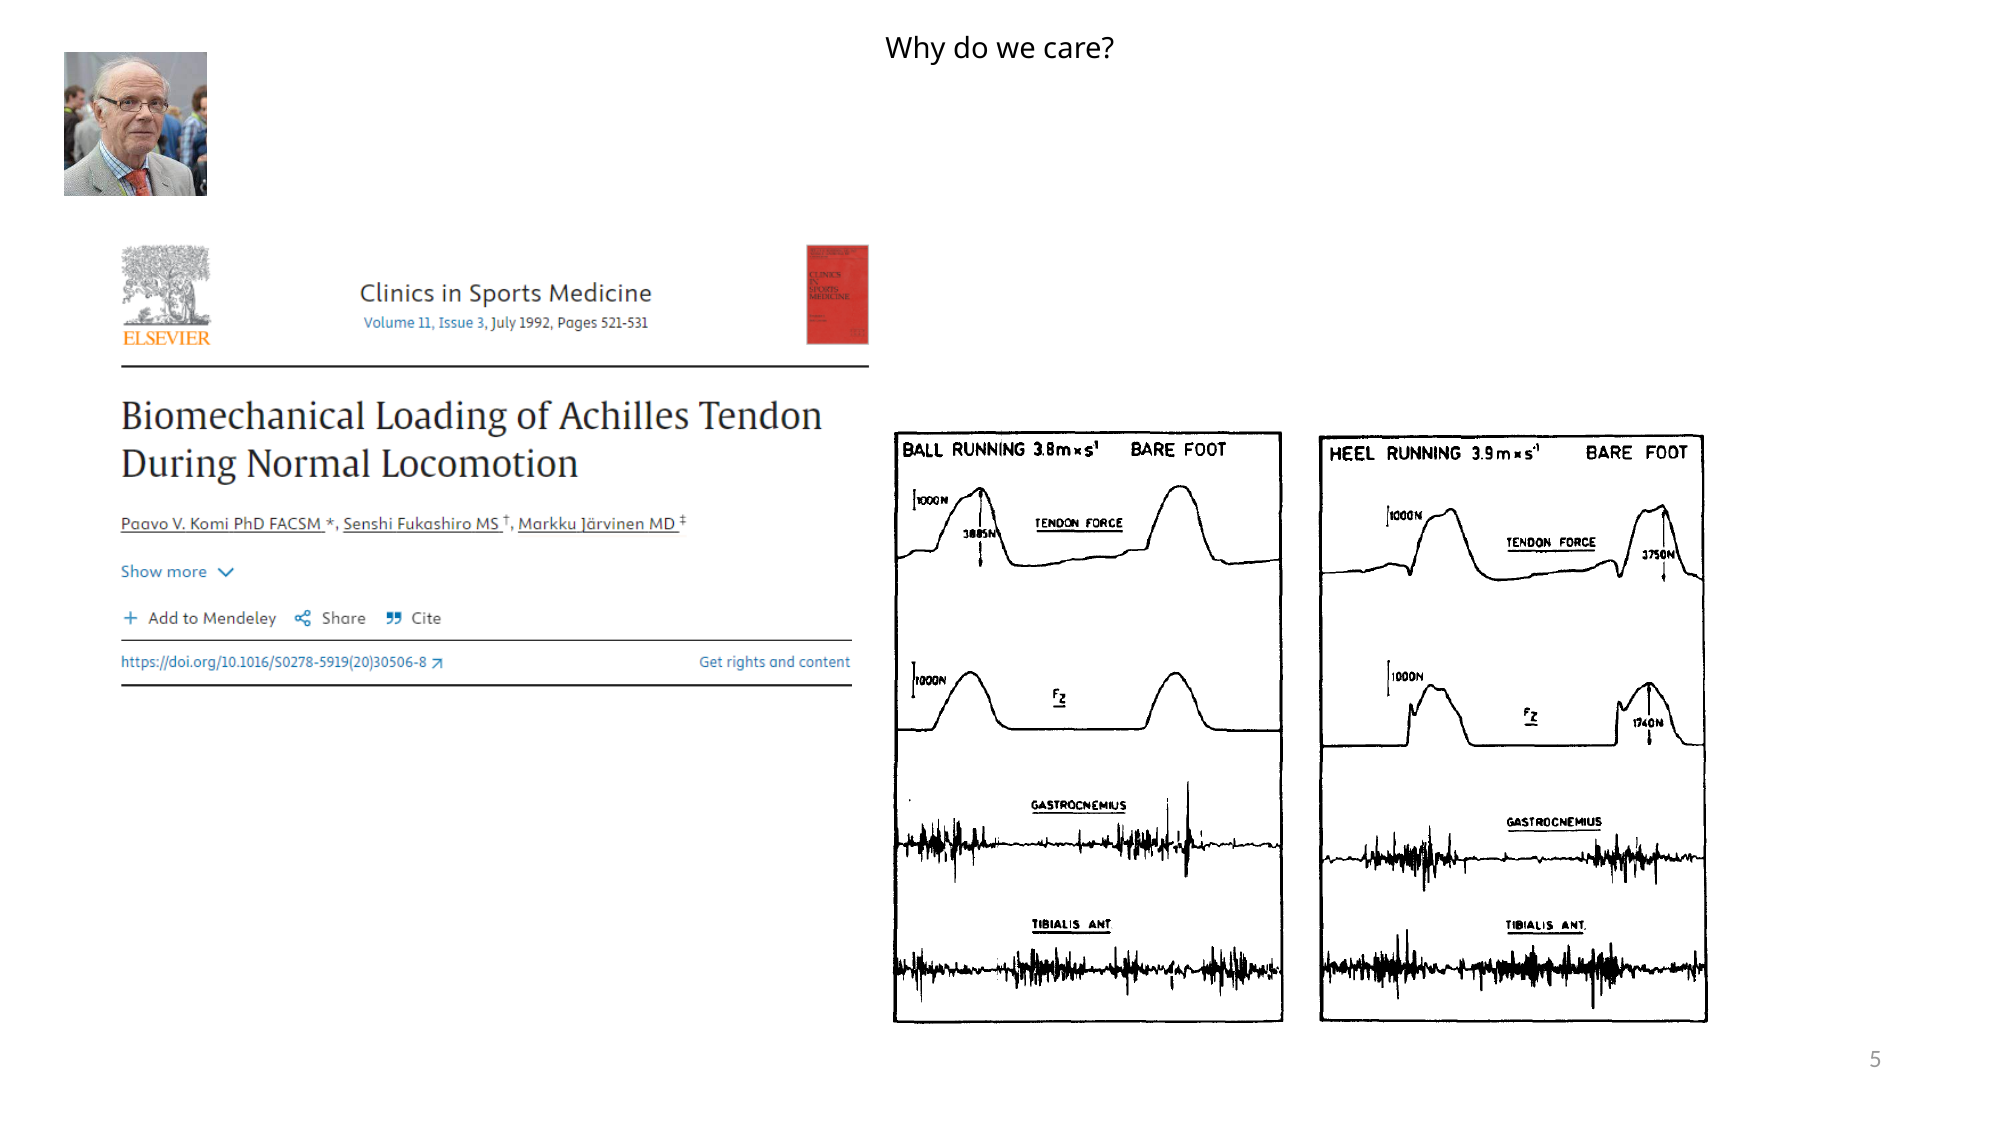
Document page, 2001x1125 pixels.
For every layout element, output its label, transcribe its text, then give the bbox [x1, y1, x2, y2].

slide_number 5 [1375, 1042, 1882, 1103]
picture [102, 231, 1716, 1032]
picture [64, 52, 207, 196]
text_box Why do we care? [335, 22, 1665, 72]
